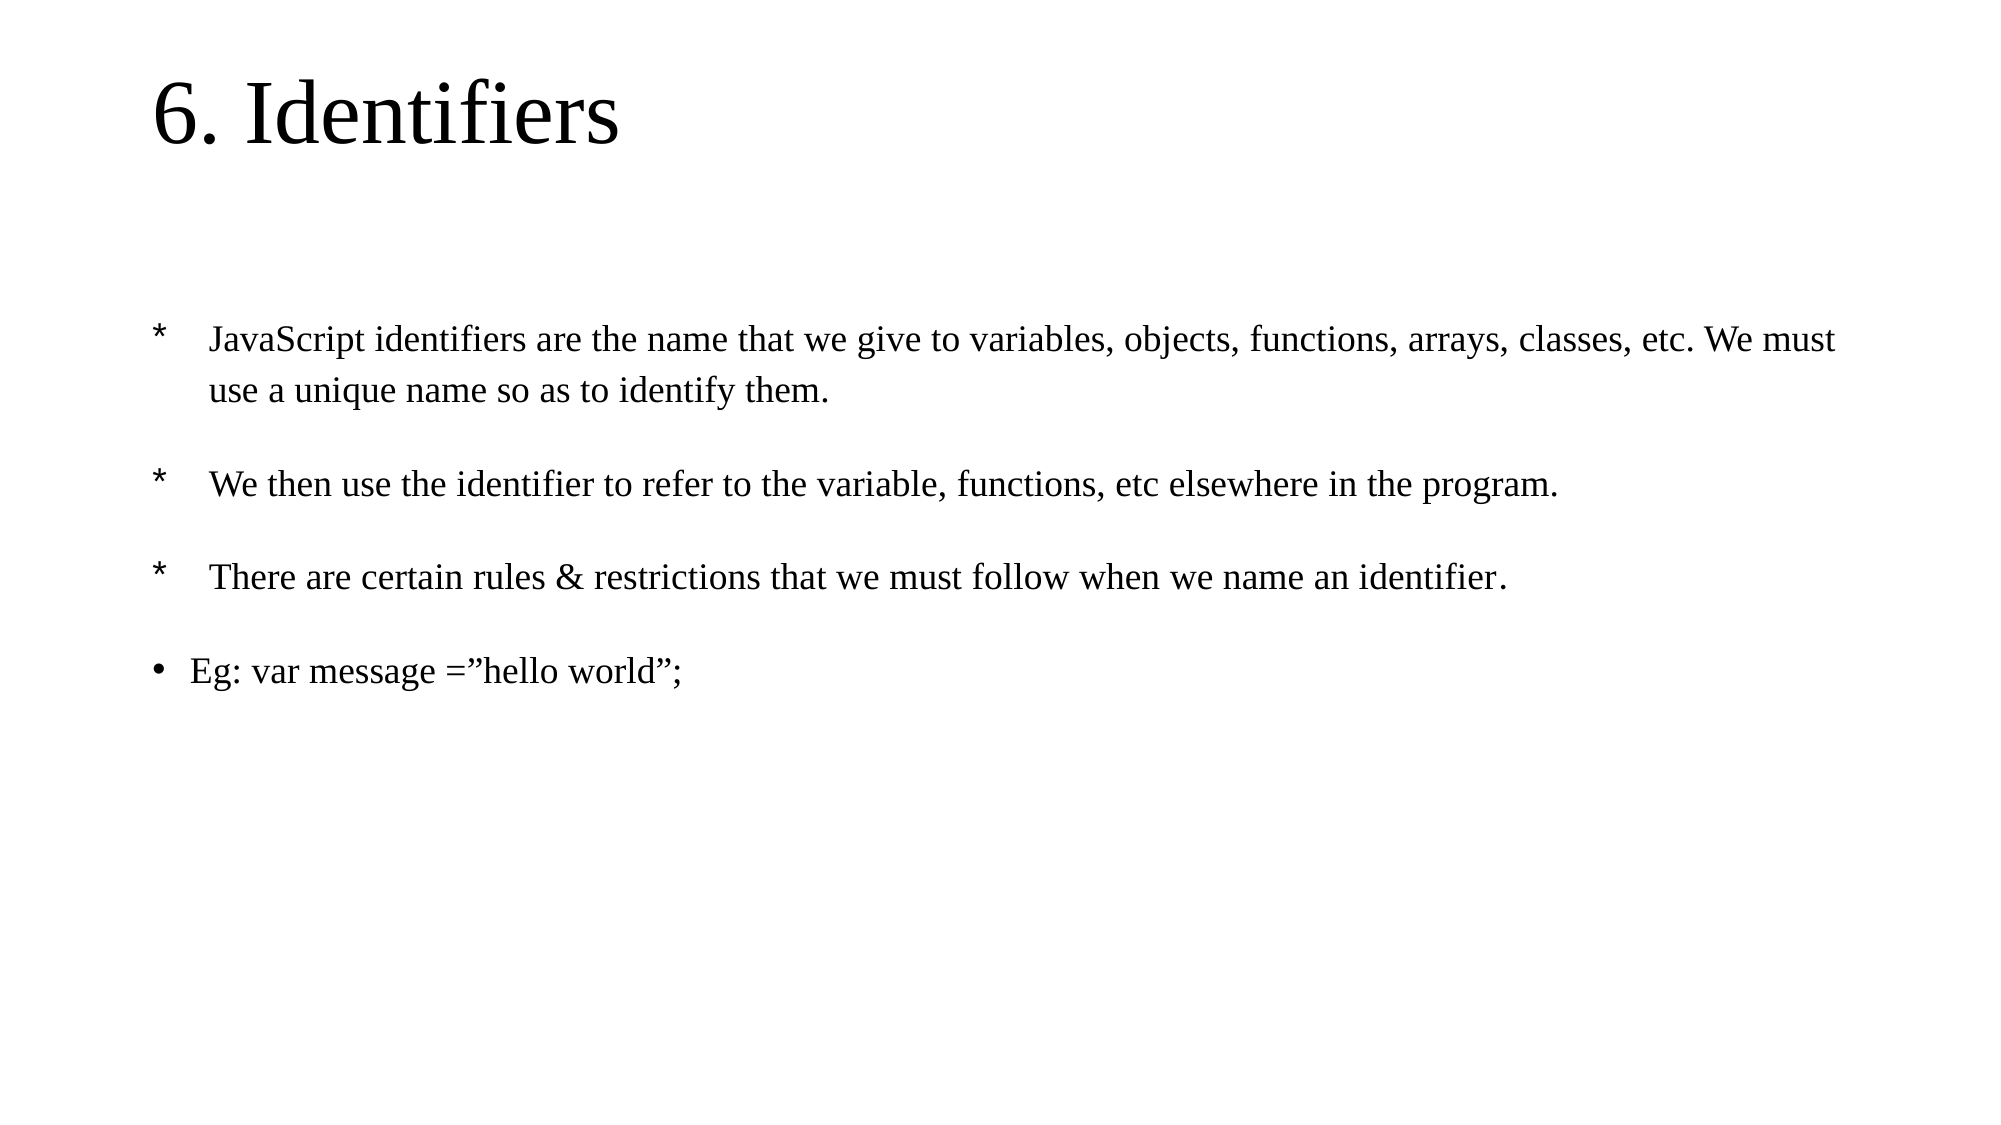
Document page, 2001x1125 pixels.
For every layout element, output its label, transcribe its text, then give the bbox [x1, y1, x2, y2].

list JavaScript identifiers are the name that we give to variables, objects, functions, arrays, classes, etc. We must use a unique name so as to identify them. We then use the identifier to refer to the variable, functions, etc elsewhere in the program. There are certain rules & restrictions that we must follow when we name an identifier. Eg: var message =”hello world”; [137, 299, 1863, 1014]
title 6. Identifiers [137, 59, 1863, 278]
